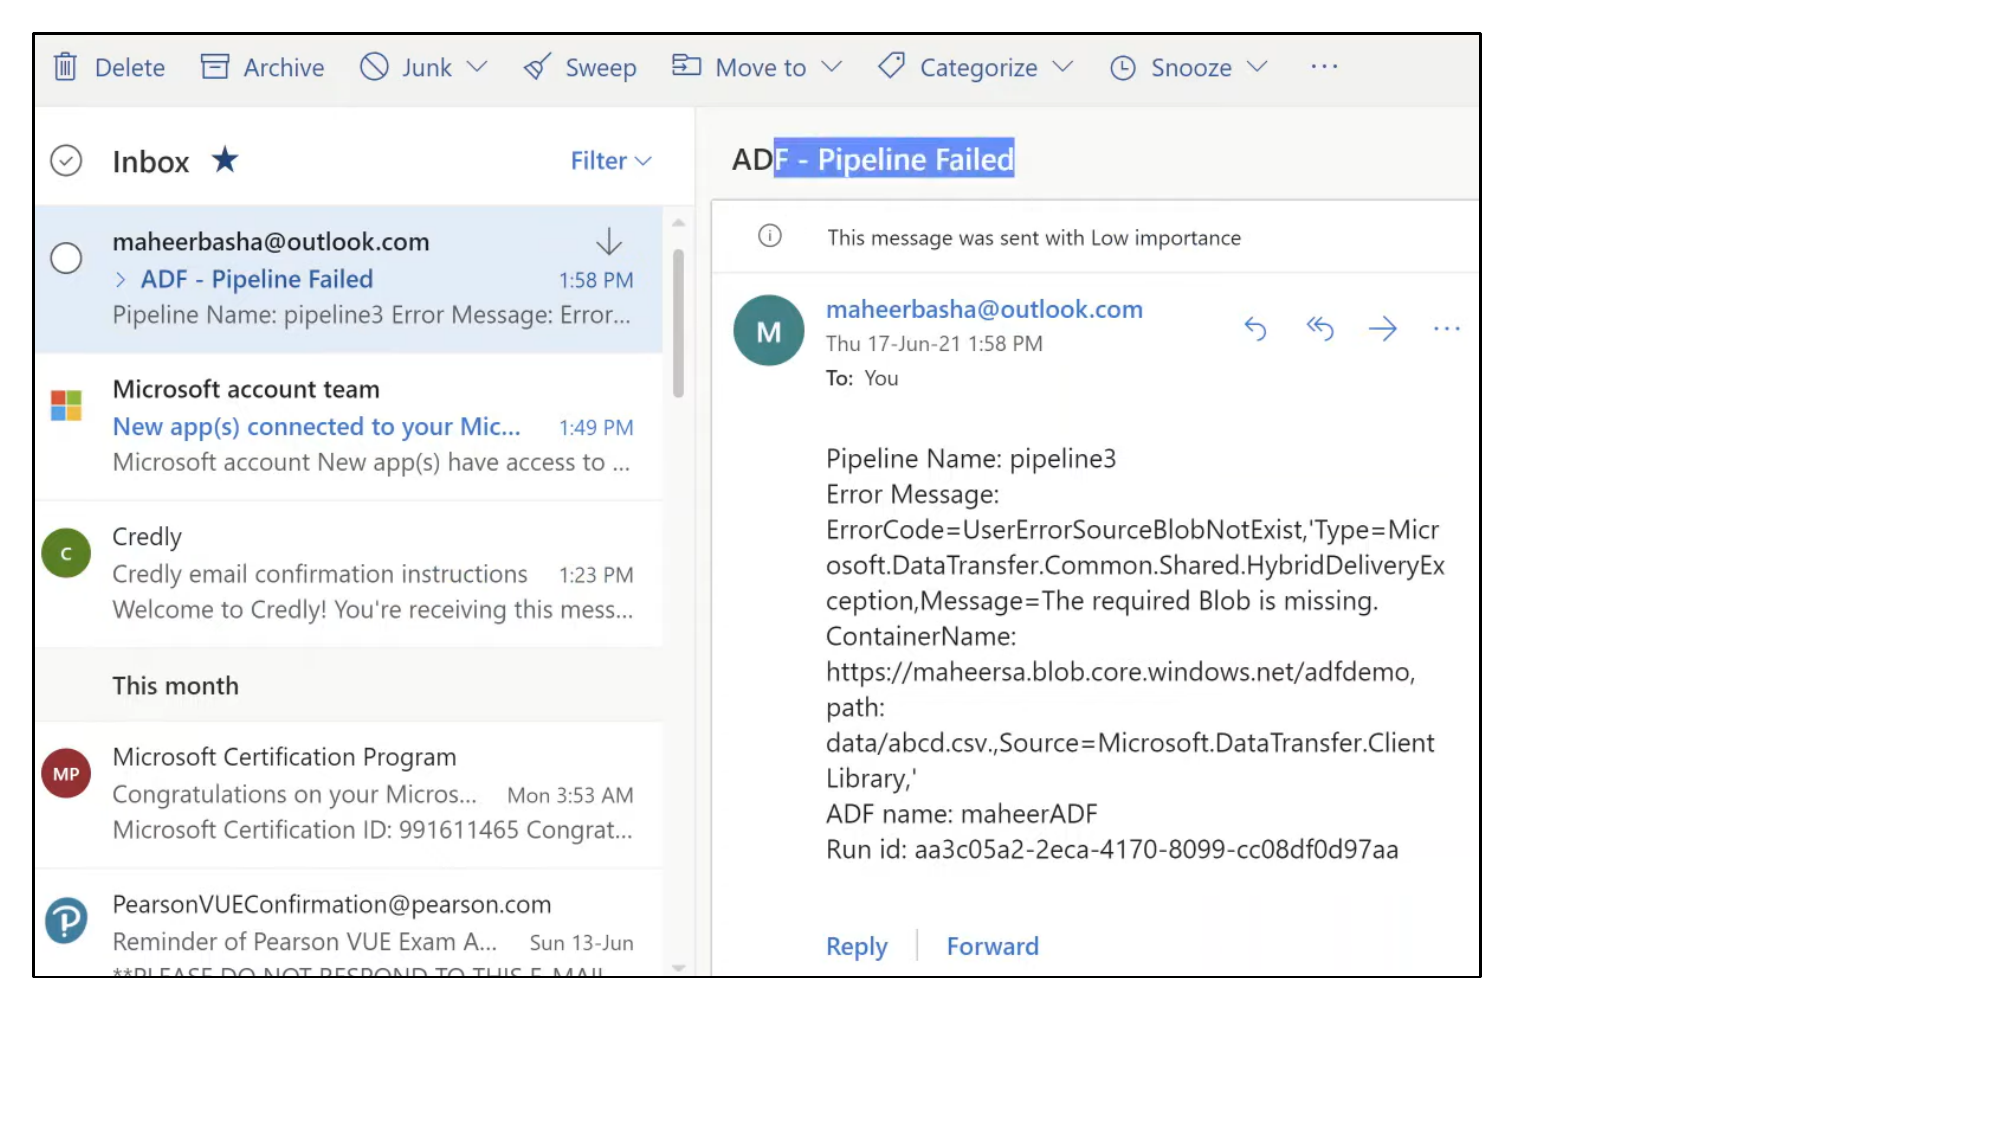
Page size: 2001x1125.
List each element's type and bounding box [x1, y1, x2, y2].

picture [34, 34, 1480, 976]
